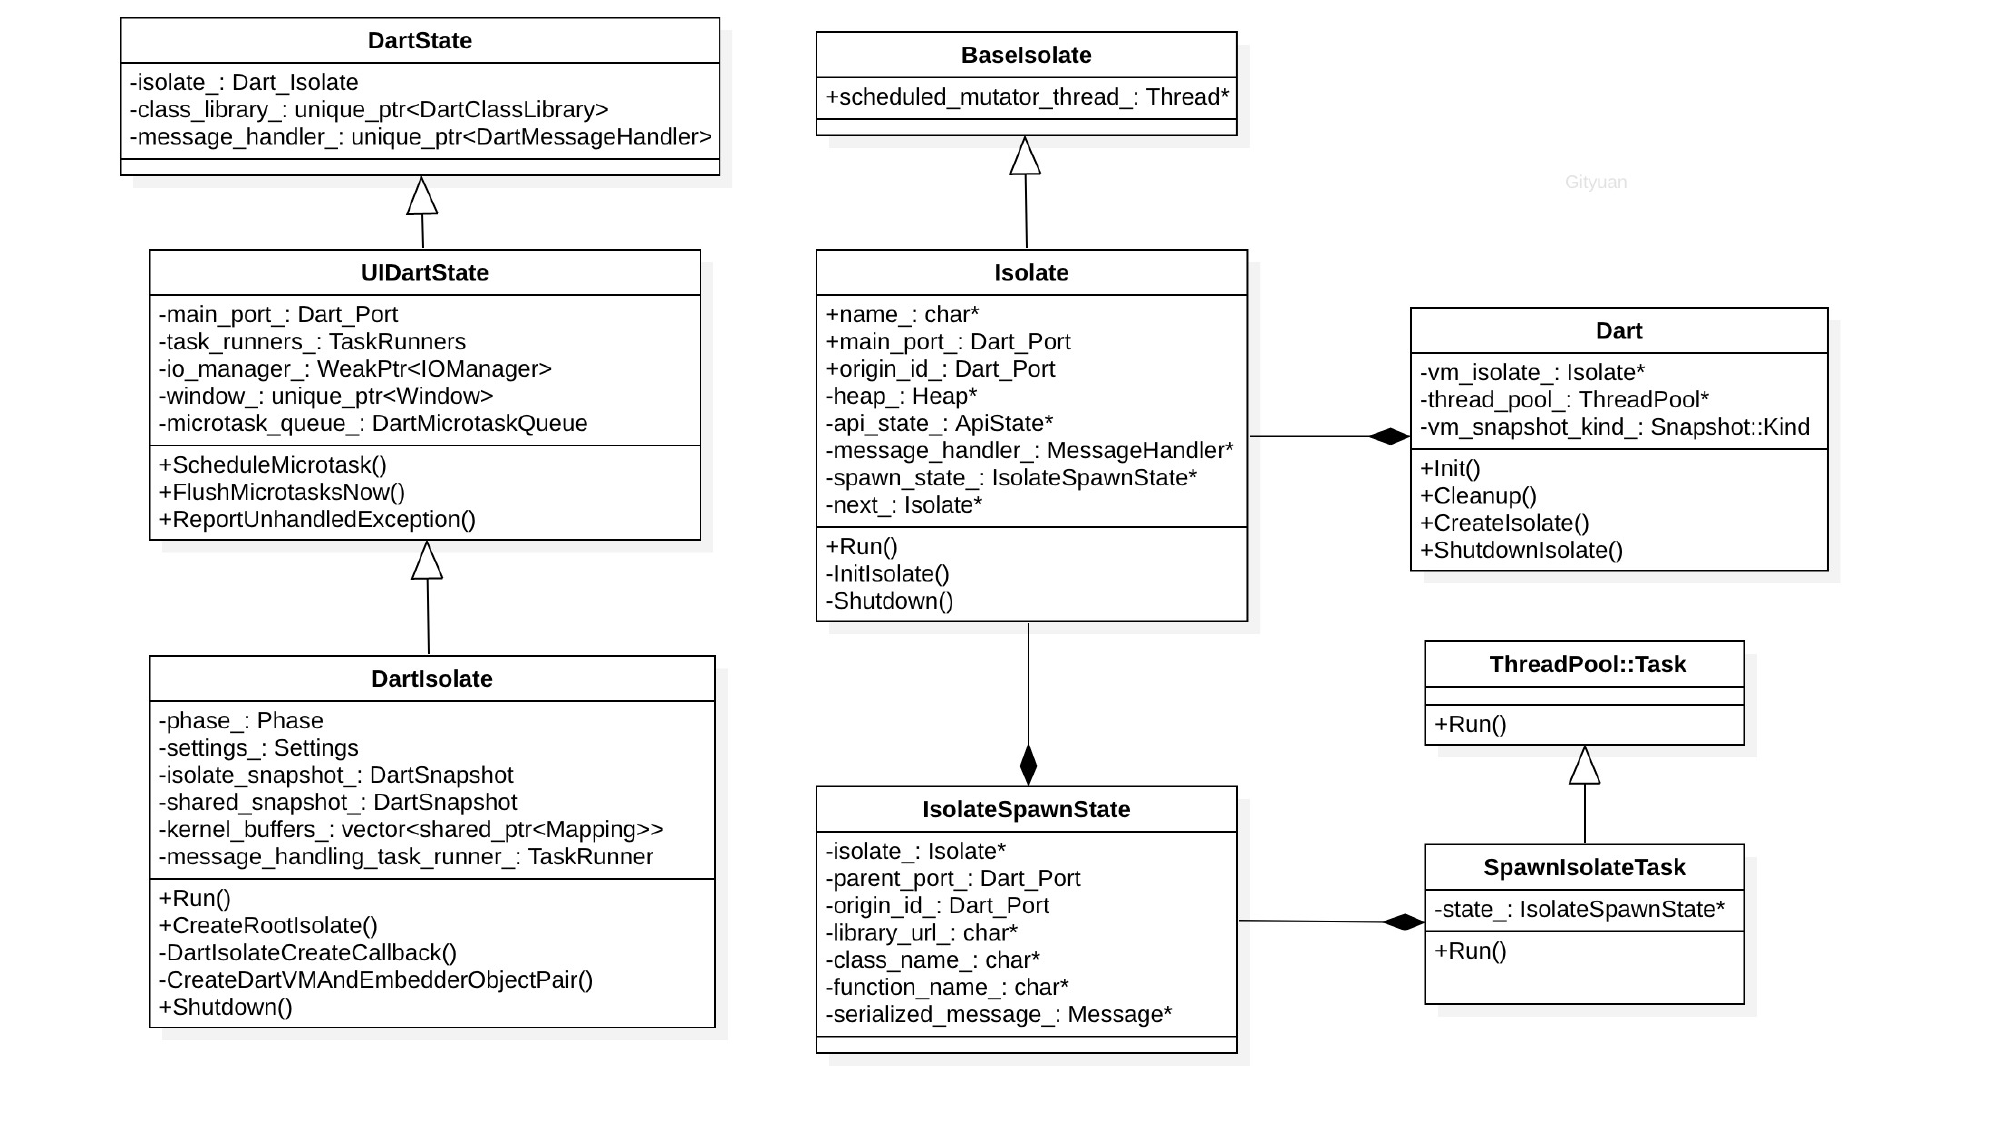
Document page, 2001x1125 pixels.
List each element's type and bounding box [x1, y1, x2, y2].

picture [102, 0, 1898, 1125]
